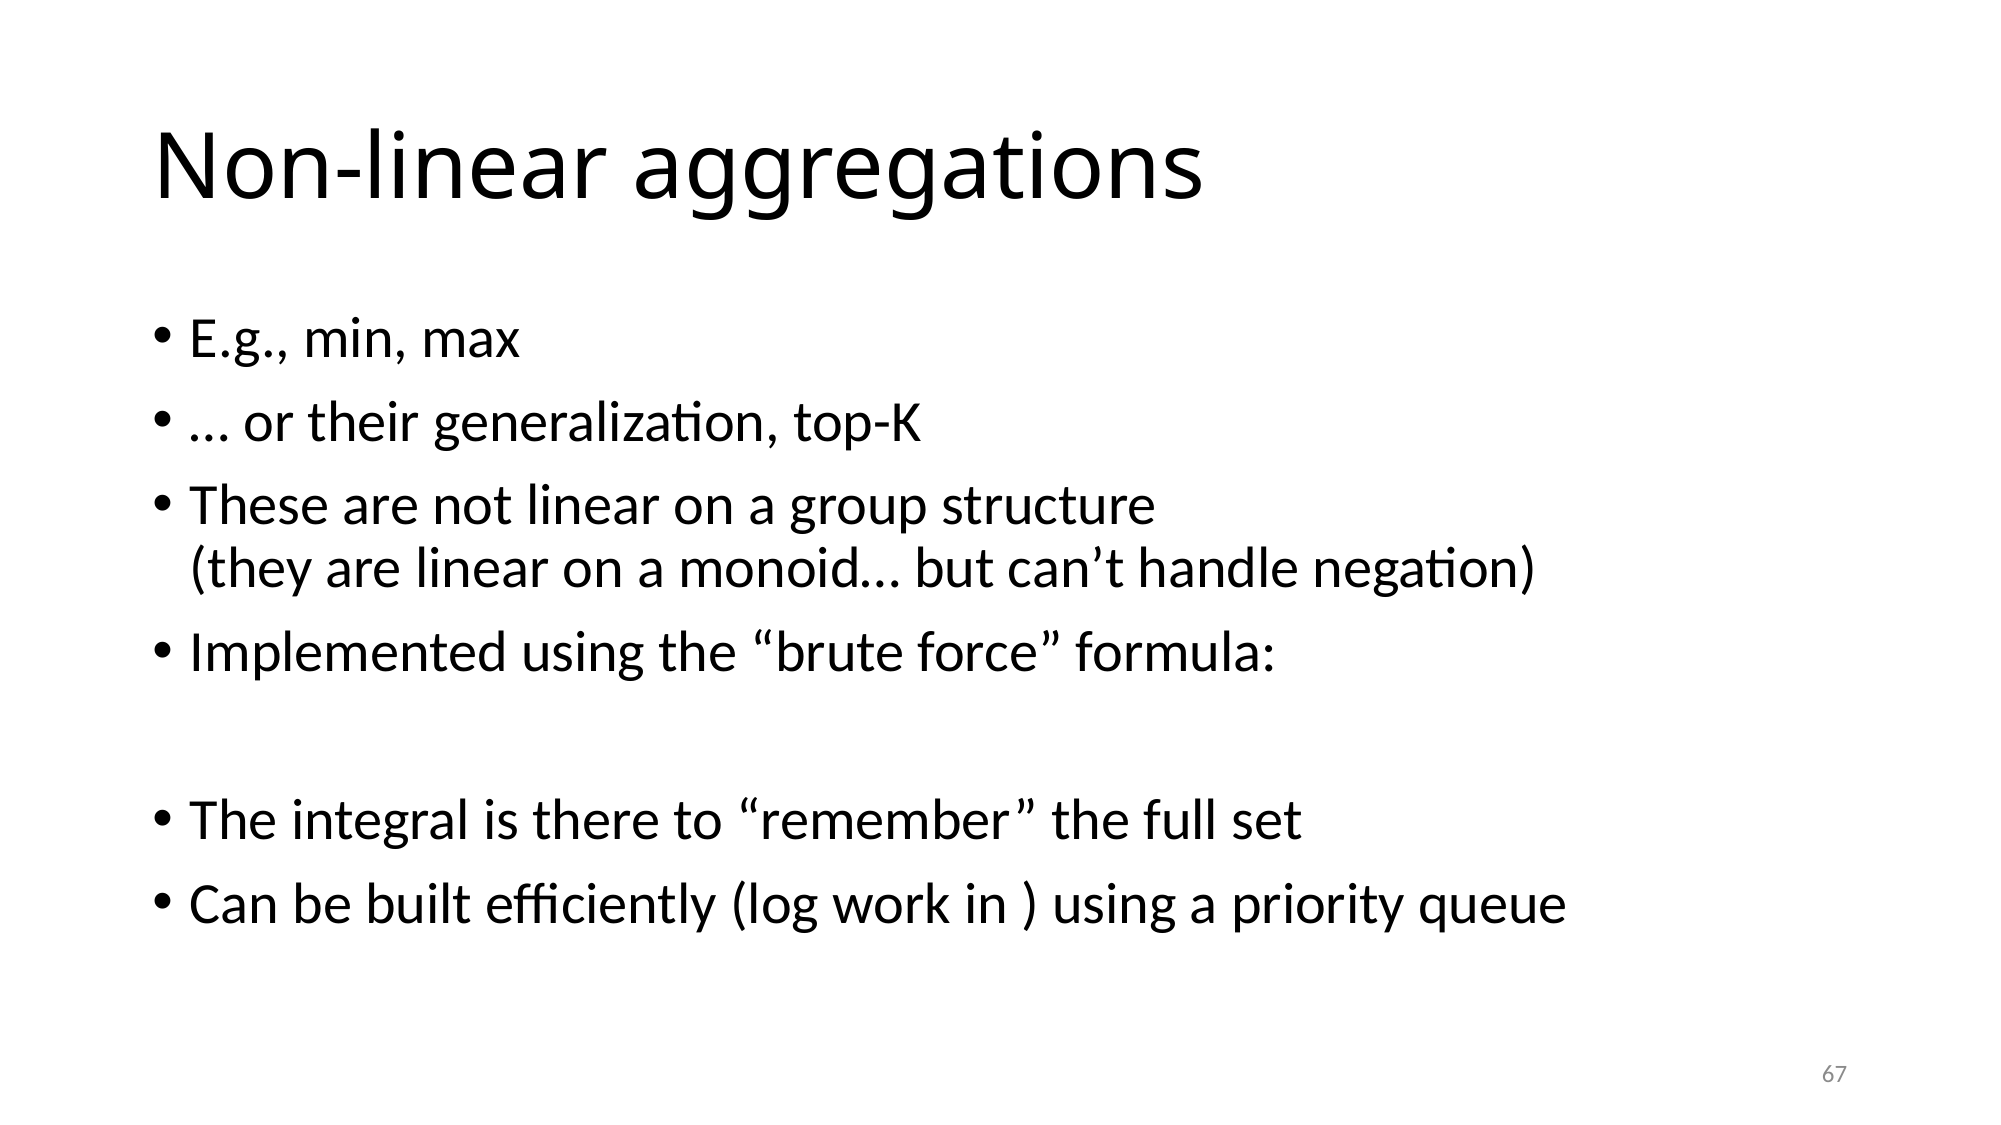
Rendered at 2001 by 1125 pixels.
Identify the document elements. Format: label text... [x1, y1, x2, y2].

slide_number 67 [1798, 1042, 1863, 1103]
title Non-linear aggregations [137, 59, 1863, 278]
